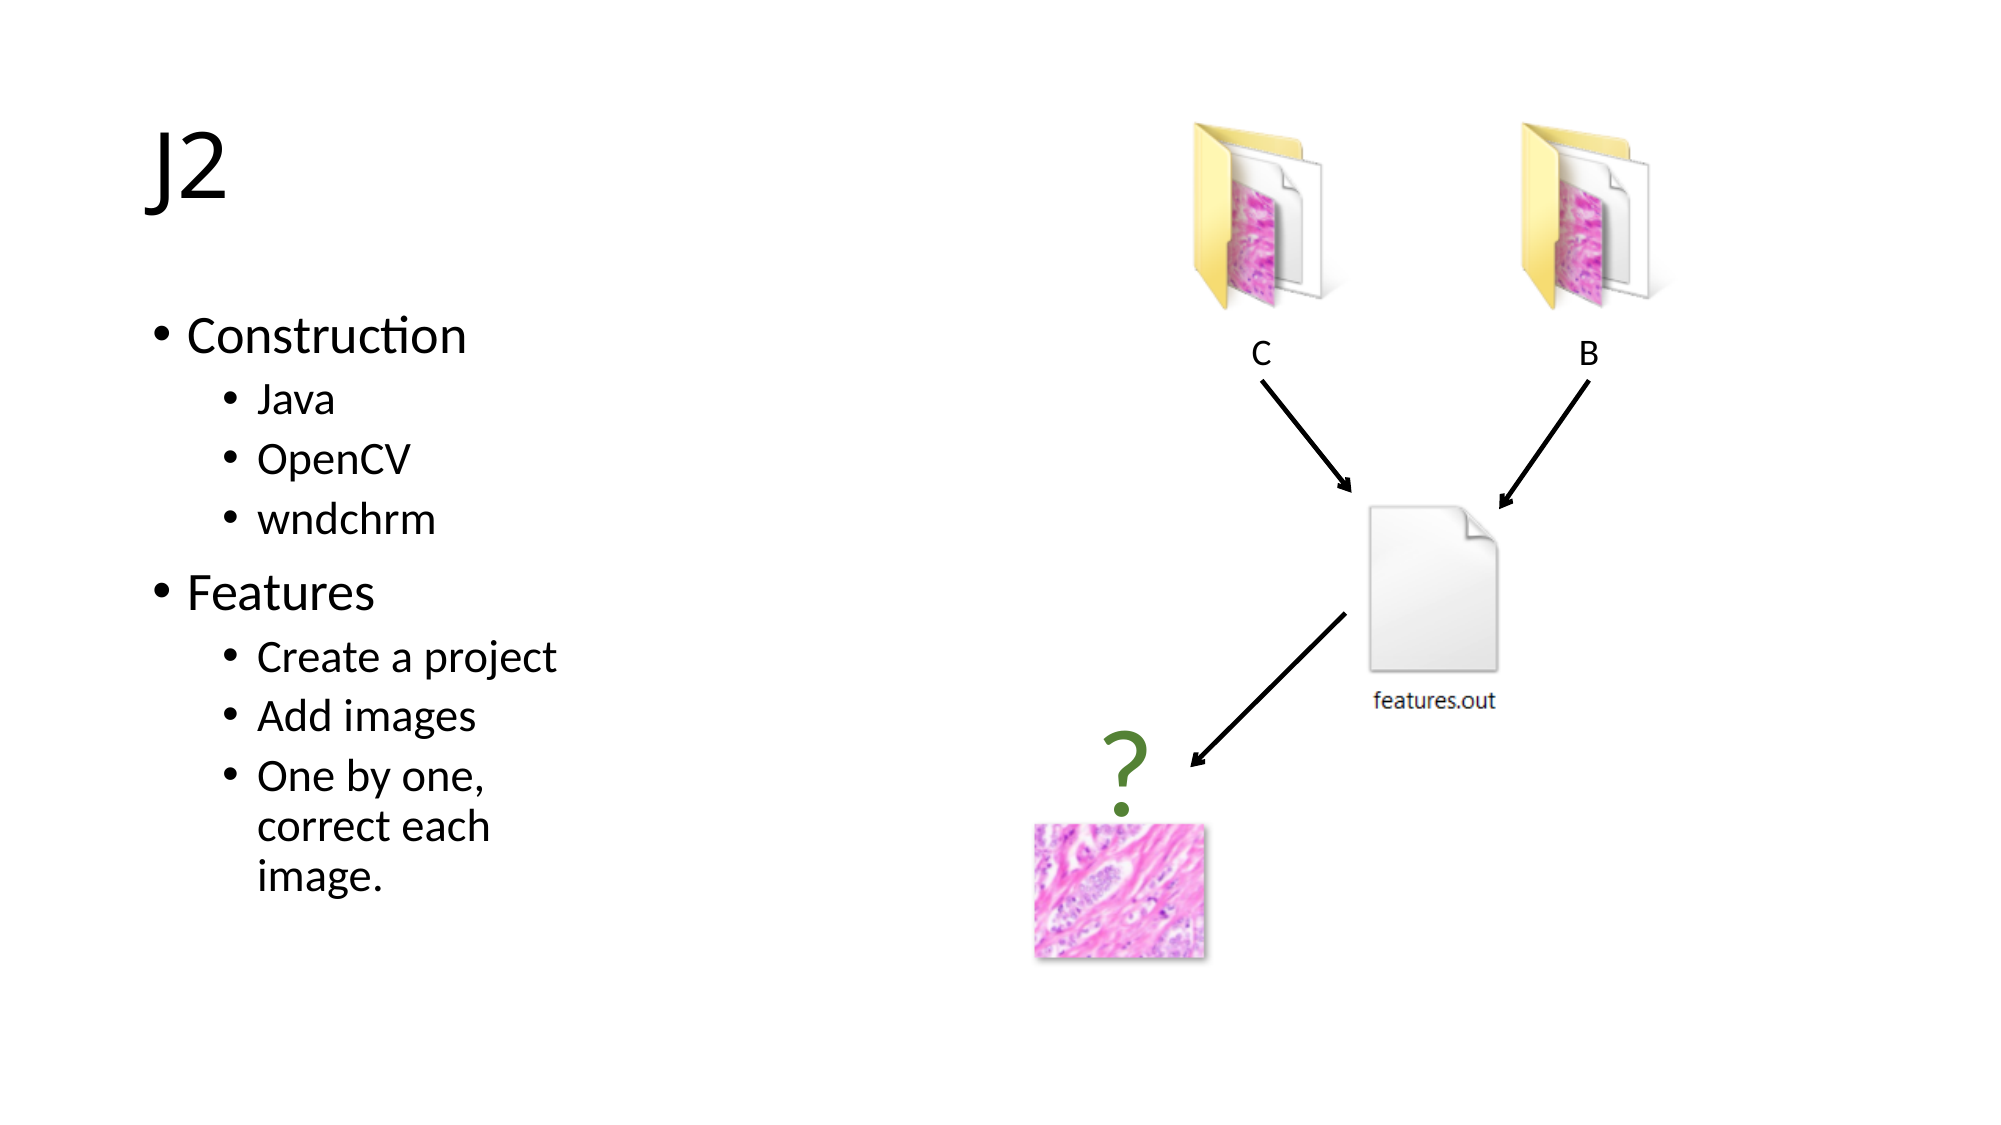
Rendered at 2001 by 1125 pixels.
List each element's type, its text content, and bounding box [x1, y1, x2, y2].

title J2 [137, 59, 1863, 278]
picture [1171, 111, 1352, 315]
picture [1016, 807, 1223, 972]
text_box B [1563, 320, 1615, 381]
list Construction Java OpenCV wndchrm Features Create a project Add images One by one, correct each image. [137, 299, 617, 912]
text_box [1499, 381, 1590, 510]
picture [1499, 111, 1679, 315]
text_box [1261, 381, 1352, 493]
text_box ? [1081, 683, 1158, 807]
picture [1345, 492, 1521, 734]
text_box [1190, 613, 1346, 768]
text_box C [1236, 320, 1287, 381]
